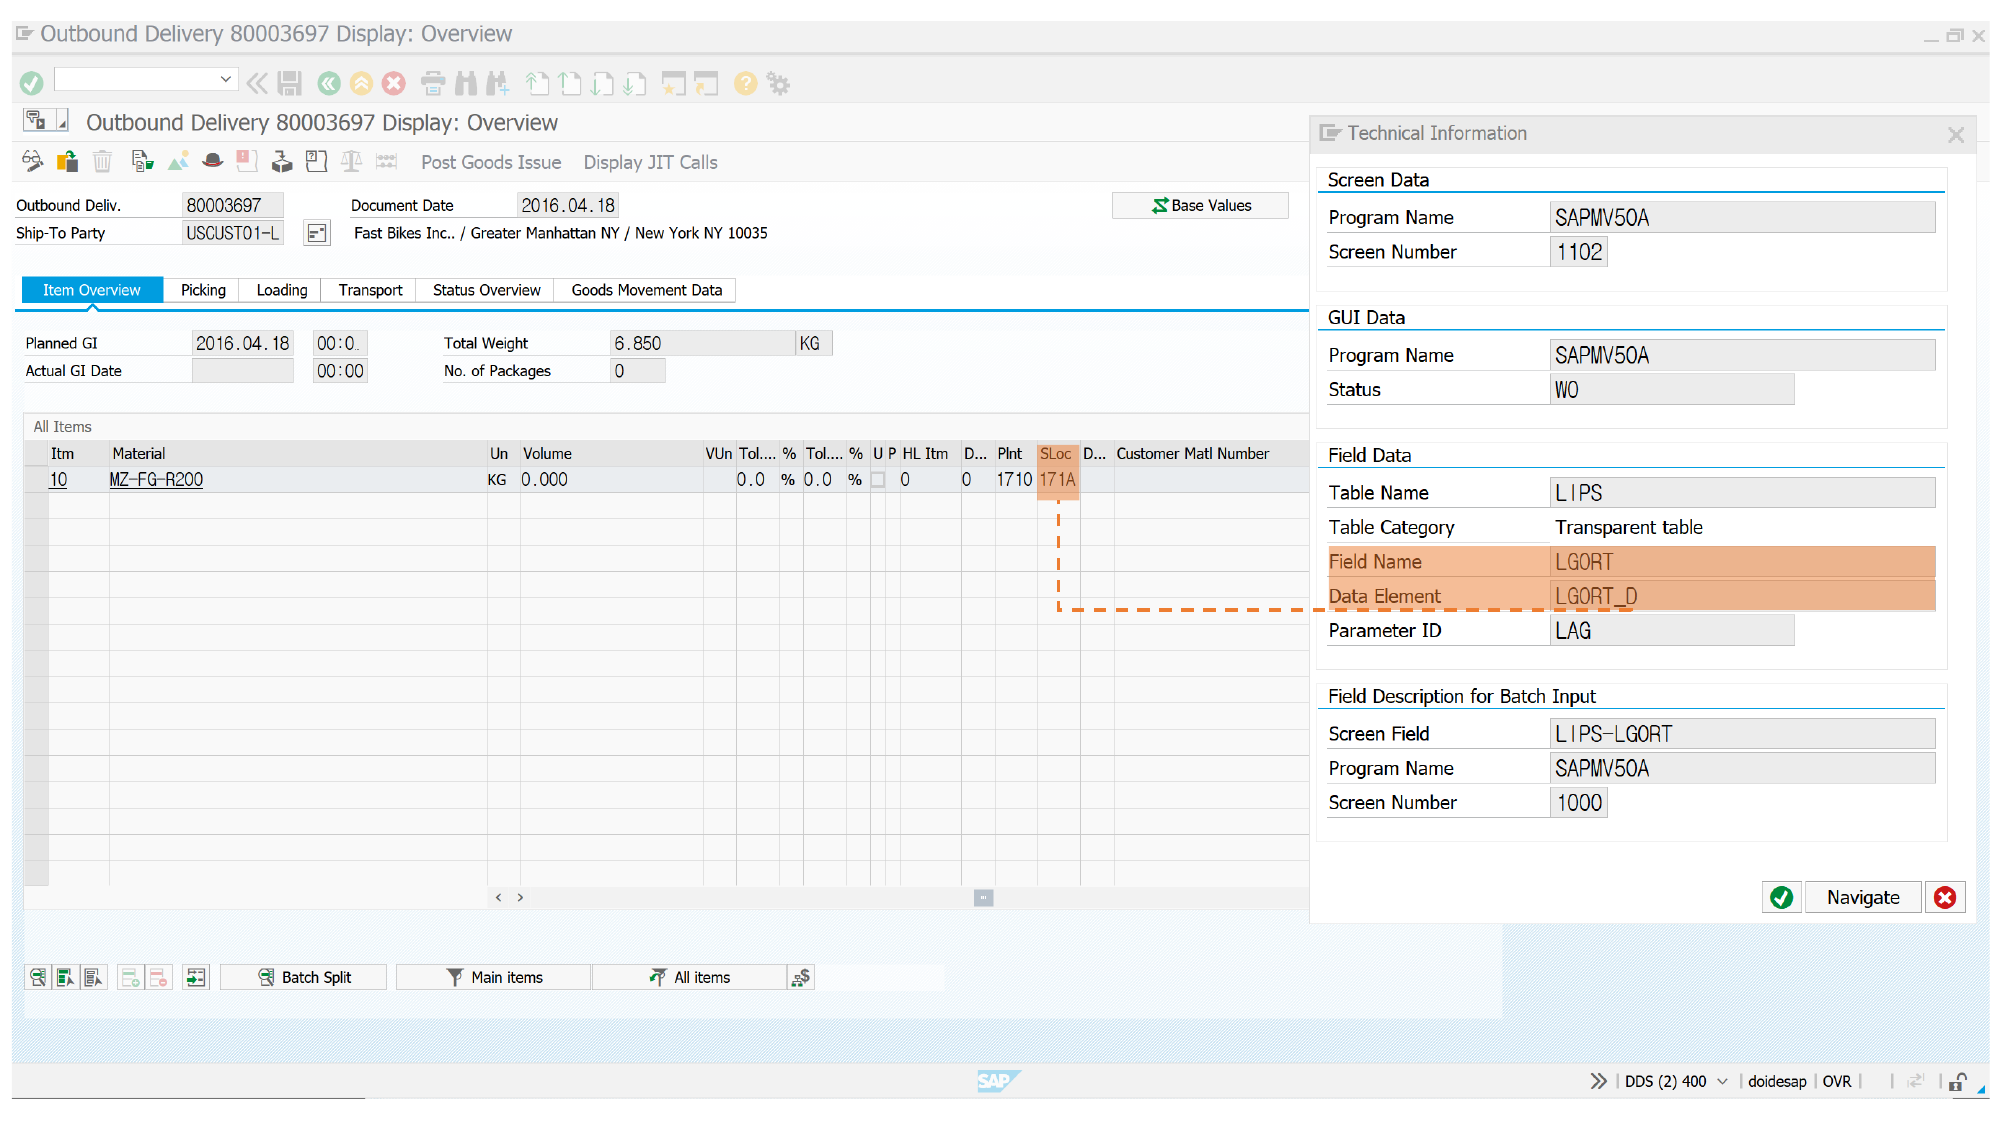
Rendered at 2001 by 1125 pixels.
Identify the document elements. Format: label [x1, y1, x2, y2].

text_box [1290, 268, 1400, 843]
picture [11, 21, 1990, 1099]
